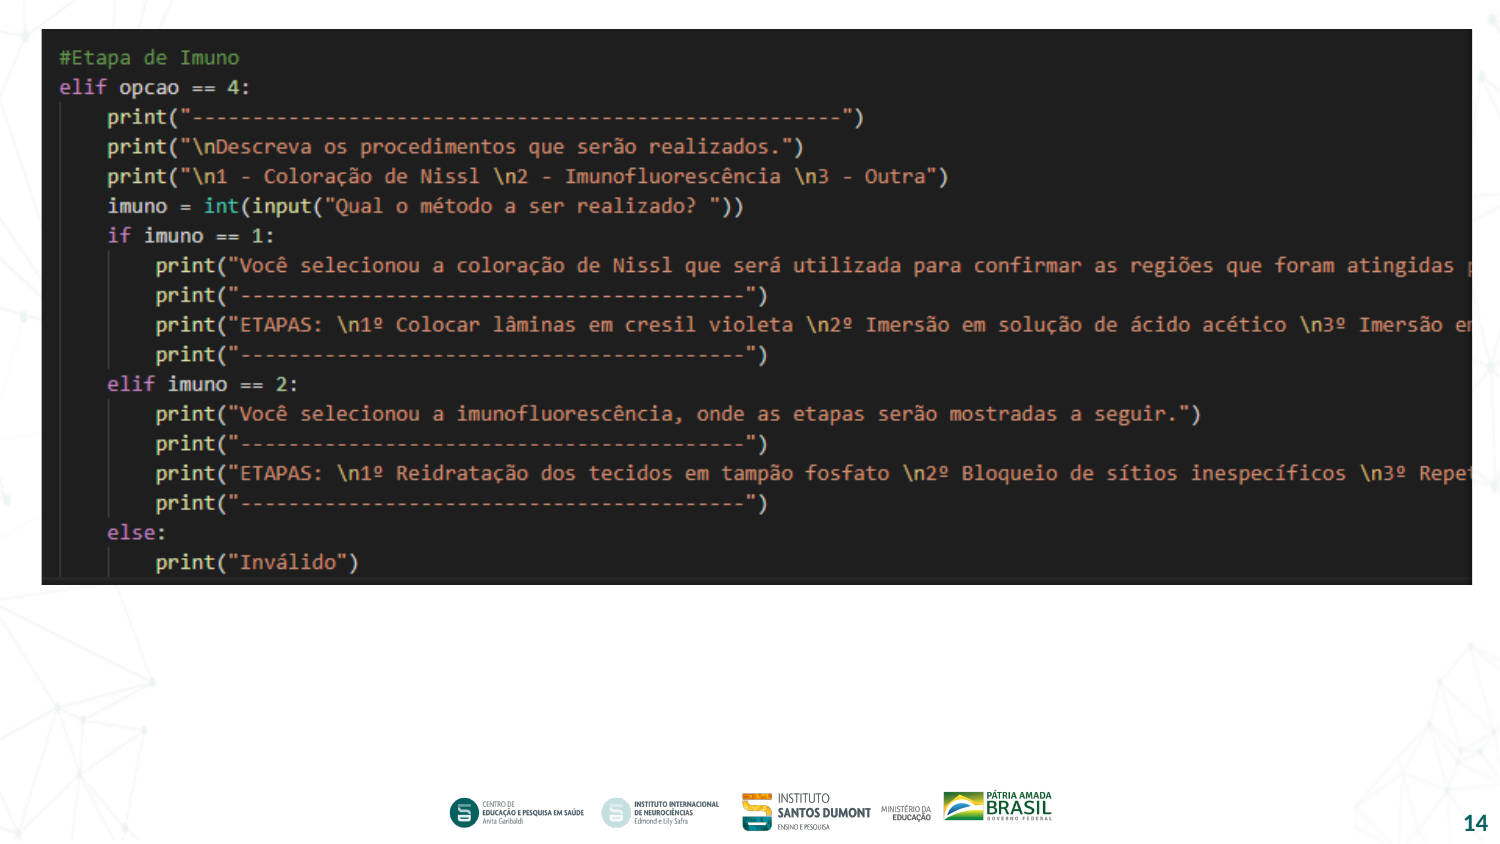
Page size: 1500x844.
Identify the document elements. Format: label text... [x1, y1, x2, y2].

slide_number 14 [1440, 798, 1500, 844]
picture [41, 28, 1473, 585]
picture [449, 782, 727, 829]
picture [739, 791, 871, 834]
picture [877, 785, 1052, 825]
